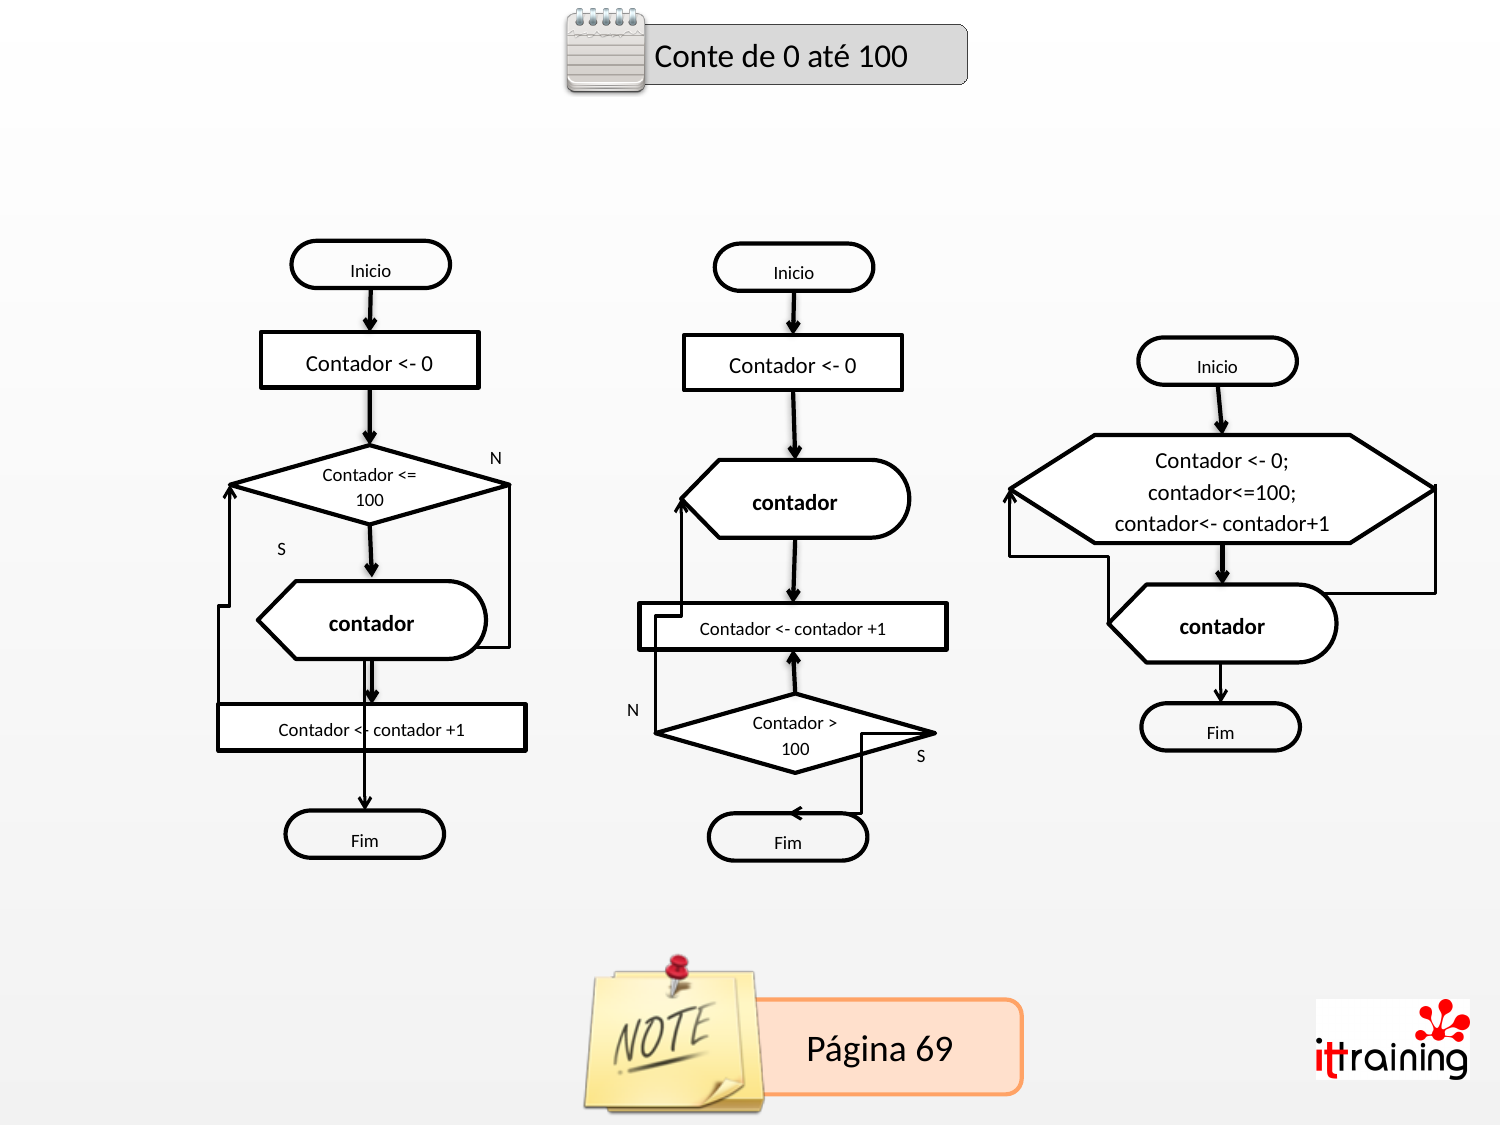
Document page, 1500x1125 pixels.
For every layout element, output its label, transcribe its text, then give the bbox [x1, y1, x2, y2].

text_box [218, 240, 542, 859]
text_box Conte de 0 até 100 [654, 24, 968, 85]
picture [560, 7, 651, 97]
picture [1316, 999, 1470, 1080]
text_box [611, 243, 968, 861]
text_box Página 69 [777, 997, 1024, 1097]
picture [573, 939, 774, 1125]
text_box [1009, 337, 1436, 751]
